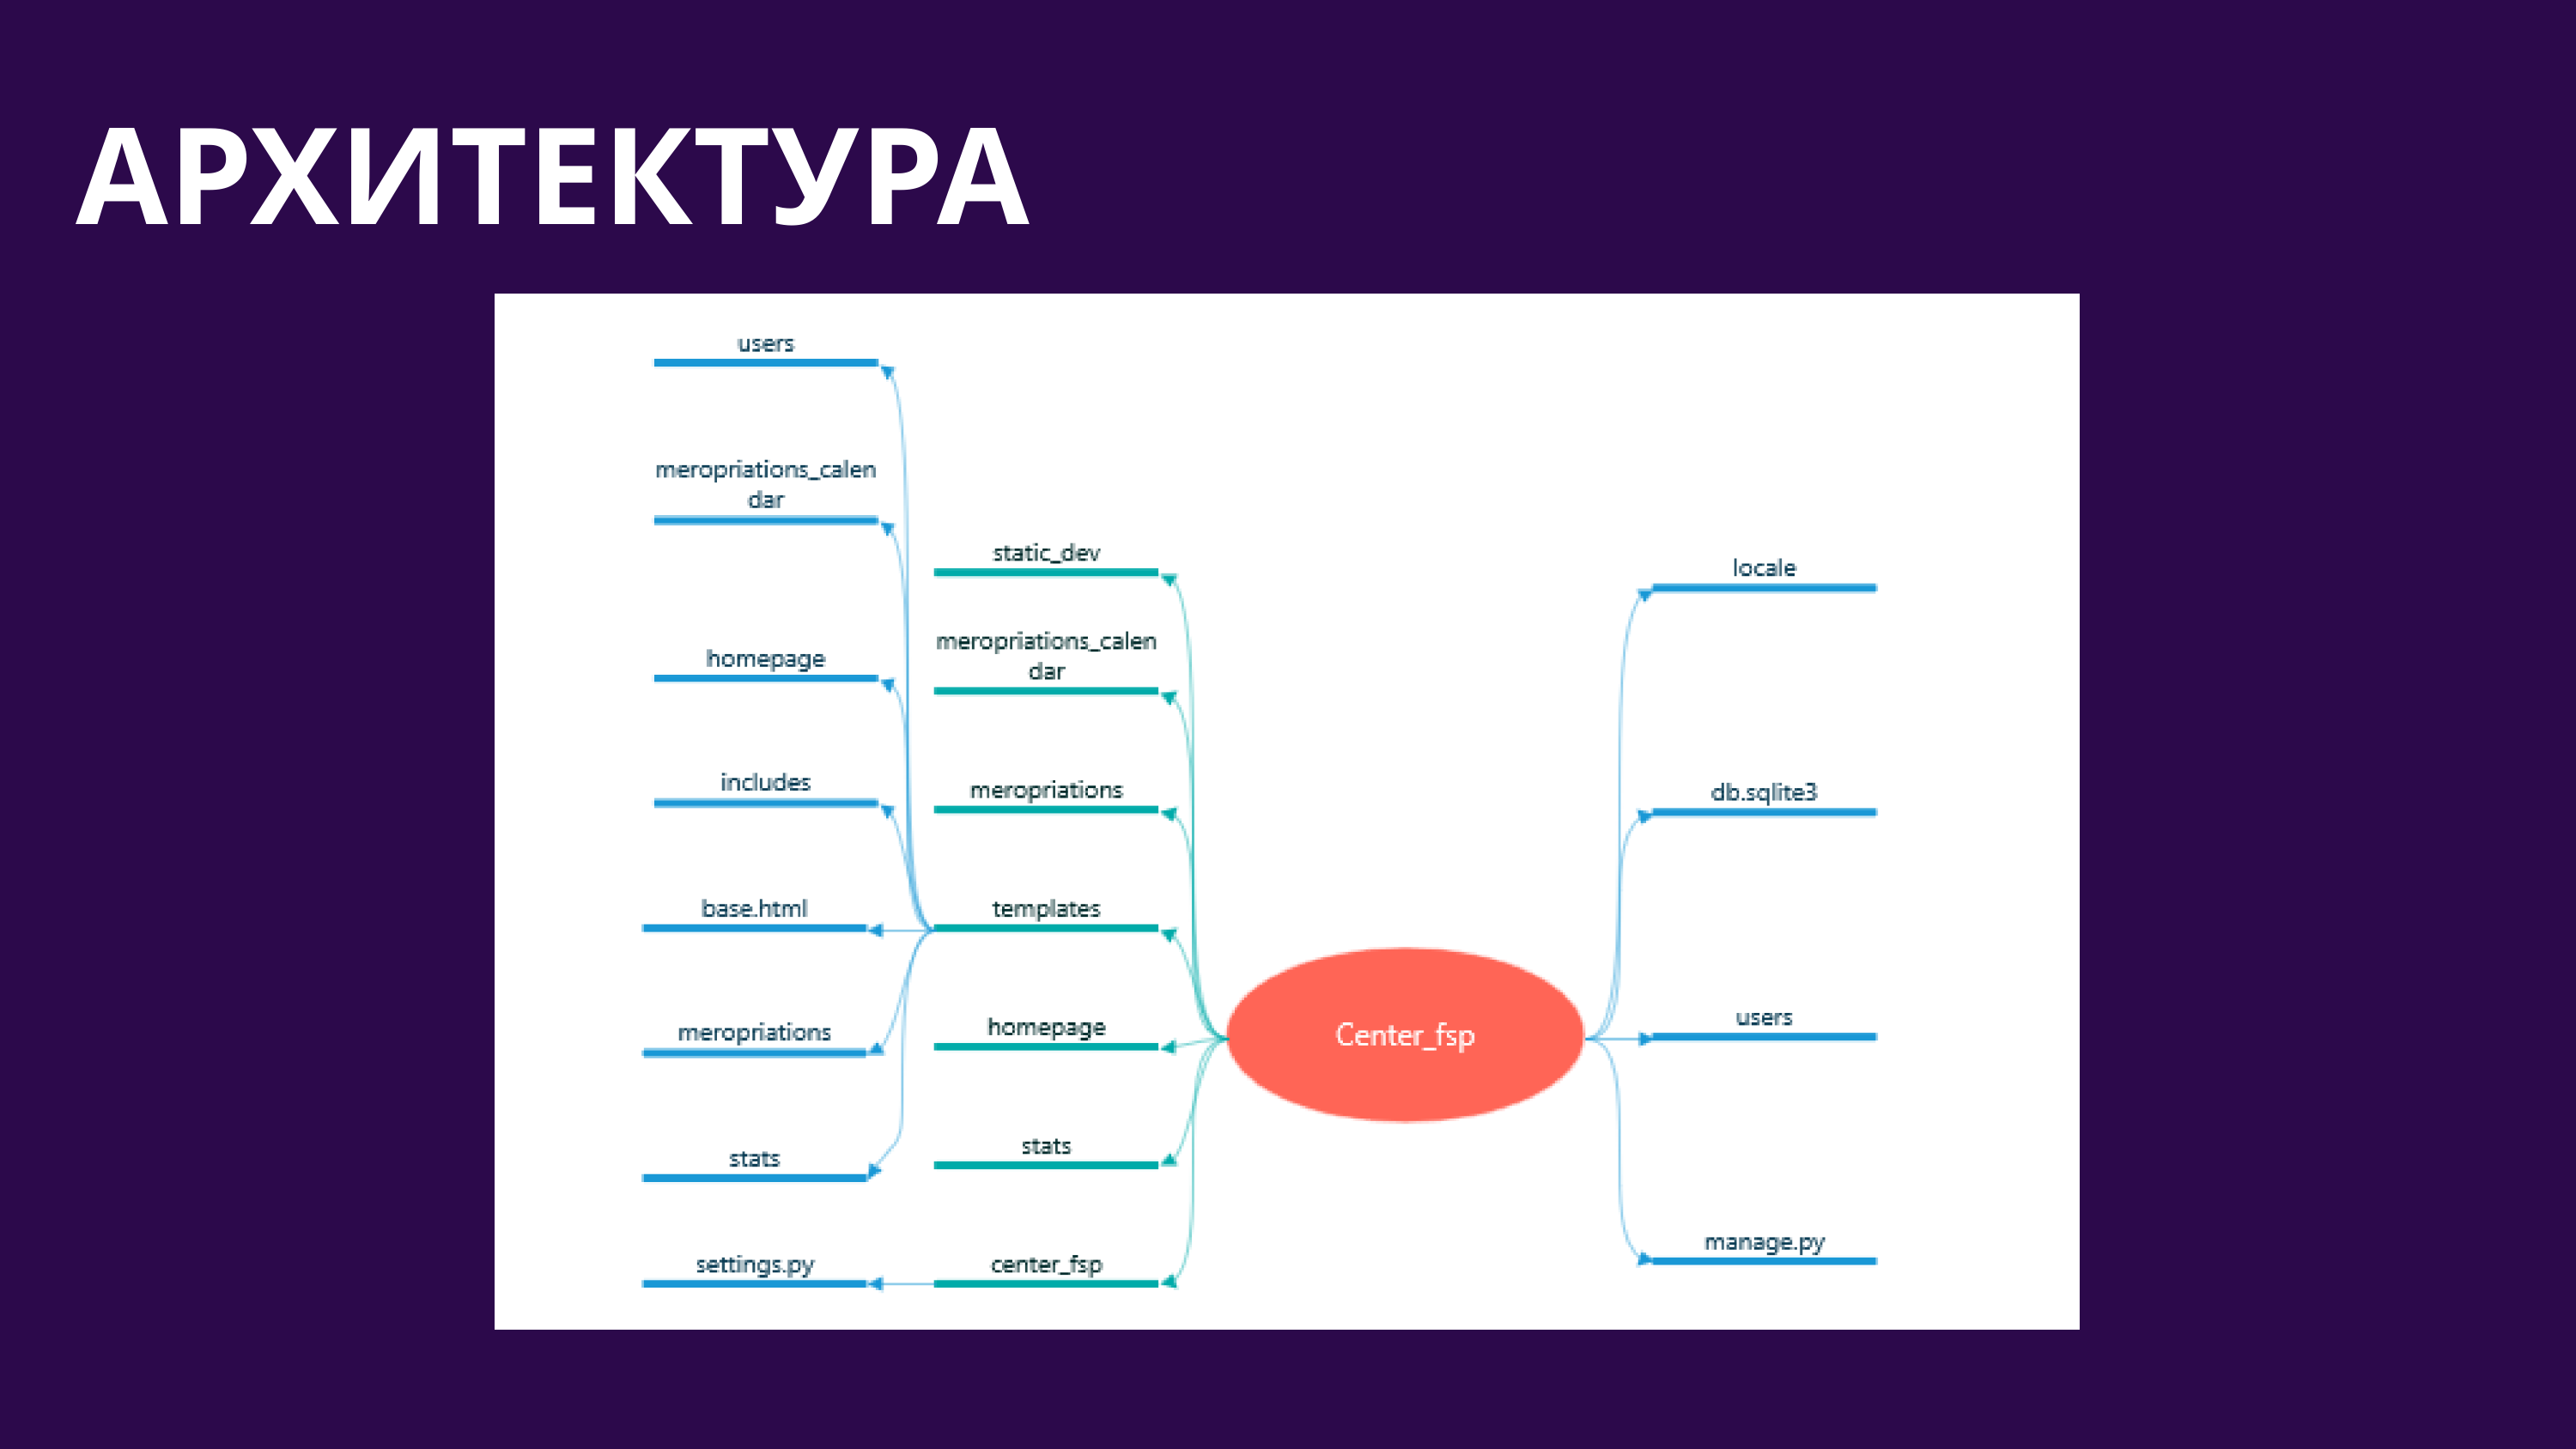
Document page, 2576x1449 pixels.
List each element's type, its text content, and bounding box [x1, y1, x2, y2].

text_box АРХИТЕКТУРА [76, 116, 1064, 212]
picture [495, 294, 2080, 1330]
